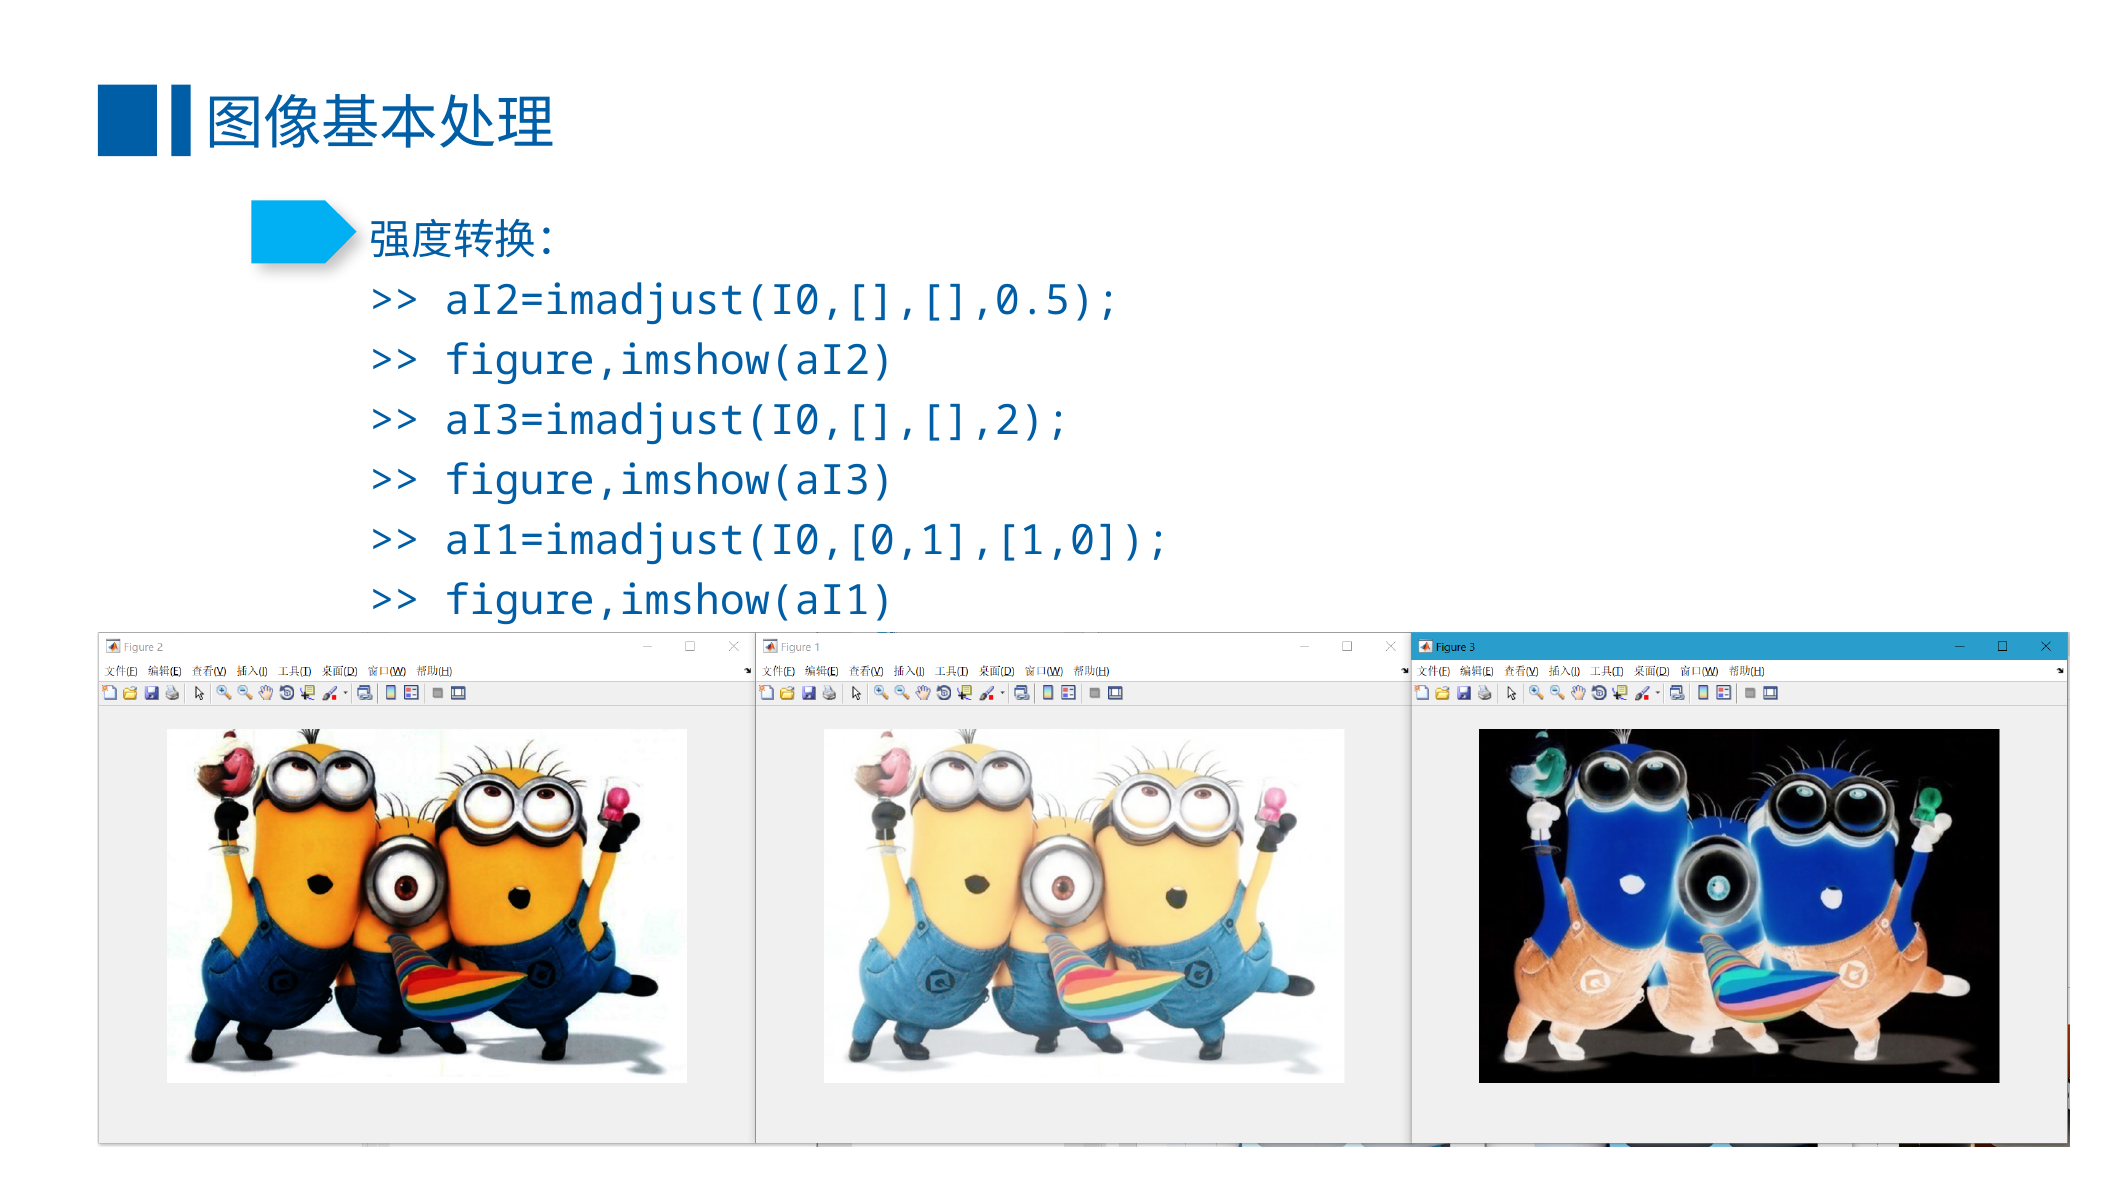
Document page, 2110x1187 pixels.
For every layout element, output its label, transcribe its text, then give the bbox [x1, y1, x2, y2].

text_box [250, 199, 353, 265]
picture [97, 632, 2070, 1147]
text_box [97, 77, 986, 164]
text_box 强度转换： >> aI2=imadjust(I0,[],[],0.5); >> figure,imshow(aI2) >> aI3=imadjust(I0,[],[],2); >> figure,imshow(aI3) >> aI1=imadjust(I0,[0,1],[1,0]); >> figure,imshow(aI1) [353, 194, 2000, 631]
